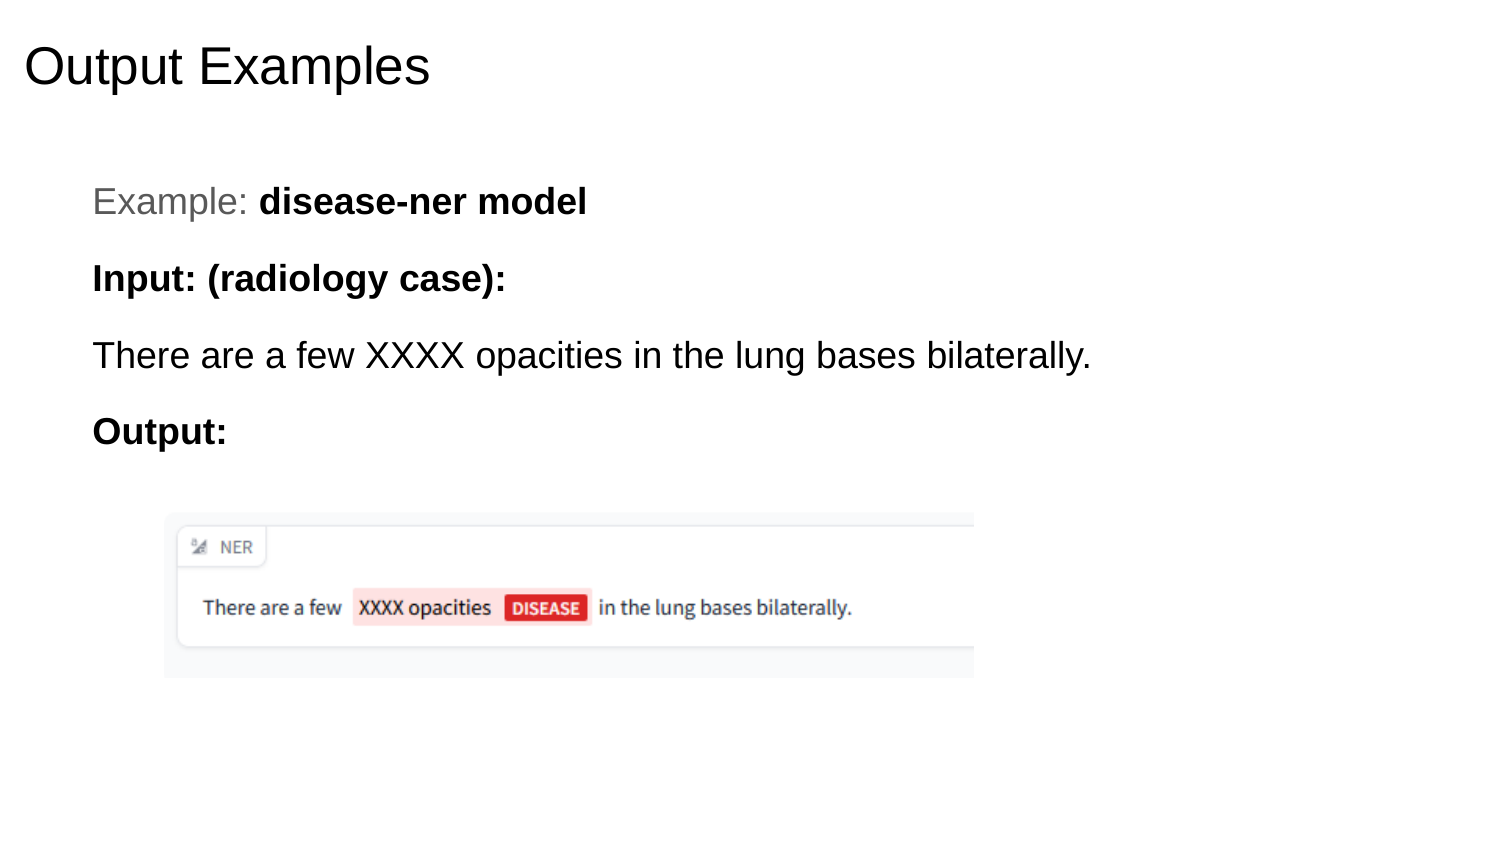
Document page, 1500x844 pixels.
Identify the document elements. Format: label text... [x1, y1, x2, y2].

picture [163, 508, 974, 678]
list Example: disease-ner model Input: (radiology case): There are a few XXXX opacities in the lung bases bilaterally. Output: [77, 155, 1476, 716]
title Output Examples [9, 16, 1407, 111]
